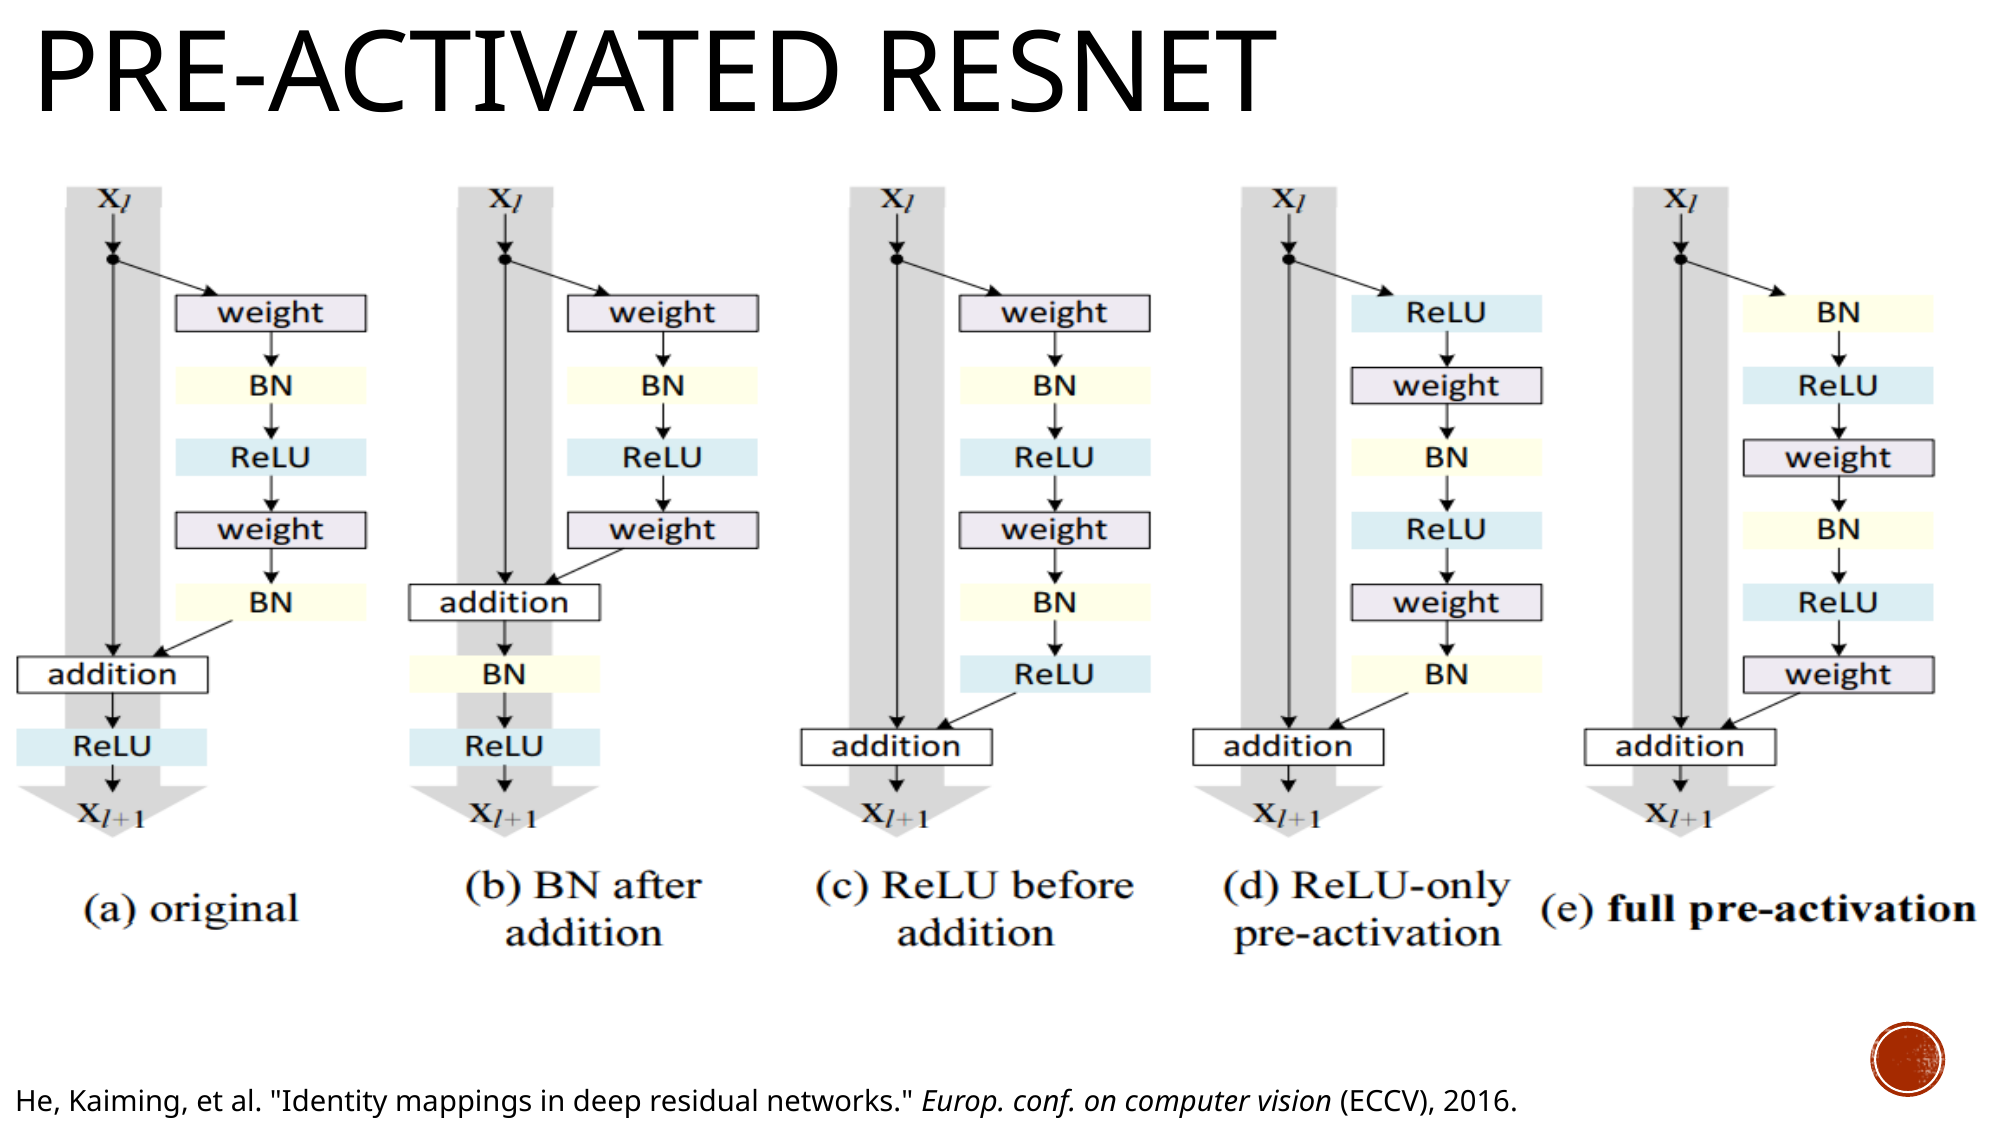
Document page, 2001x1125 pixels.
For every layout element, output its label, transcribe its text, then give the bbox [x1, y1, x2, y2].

text_box He, Kaiming, et al. "Identity mappings in deep residual networks." Europ. conf. on computer vision (ECCV), 2016. [0, 1074, 2000, 1125]
picture [4, 176, 1984, 960]
title Pre-activated ResNet [16, 0, 1950, 150]
